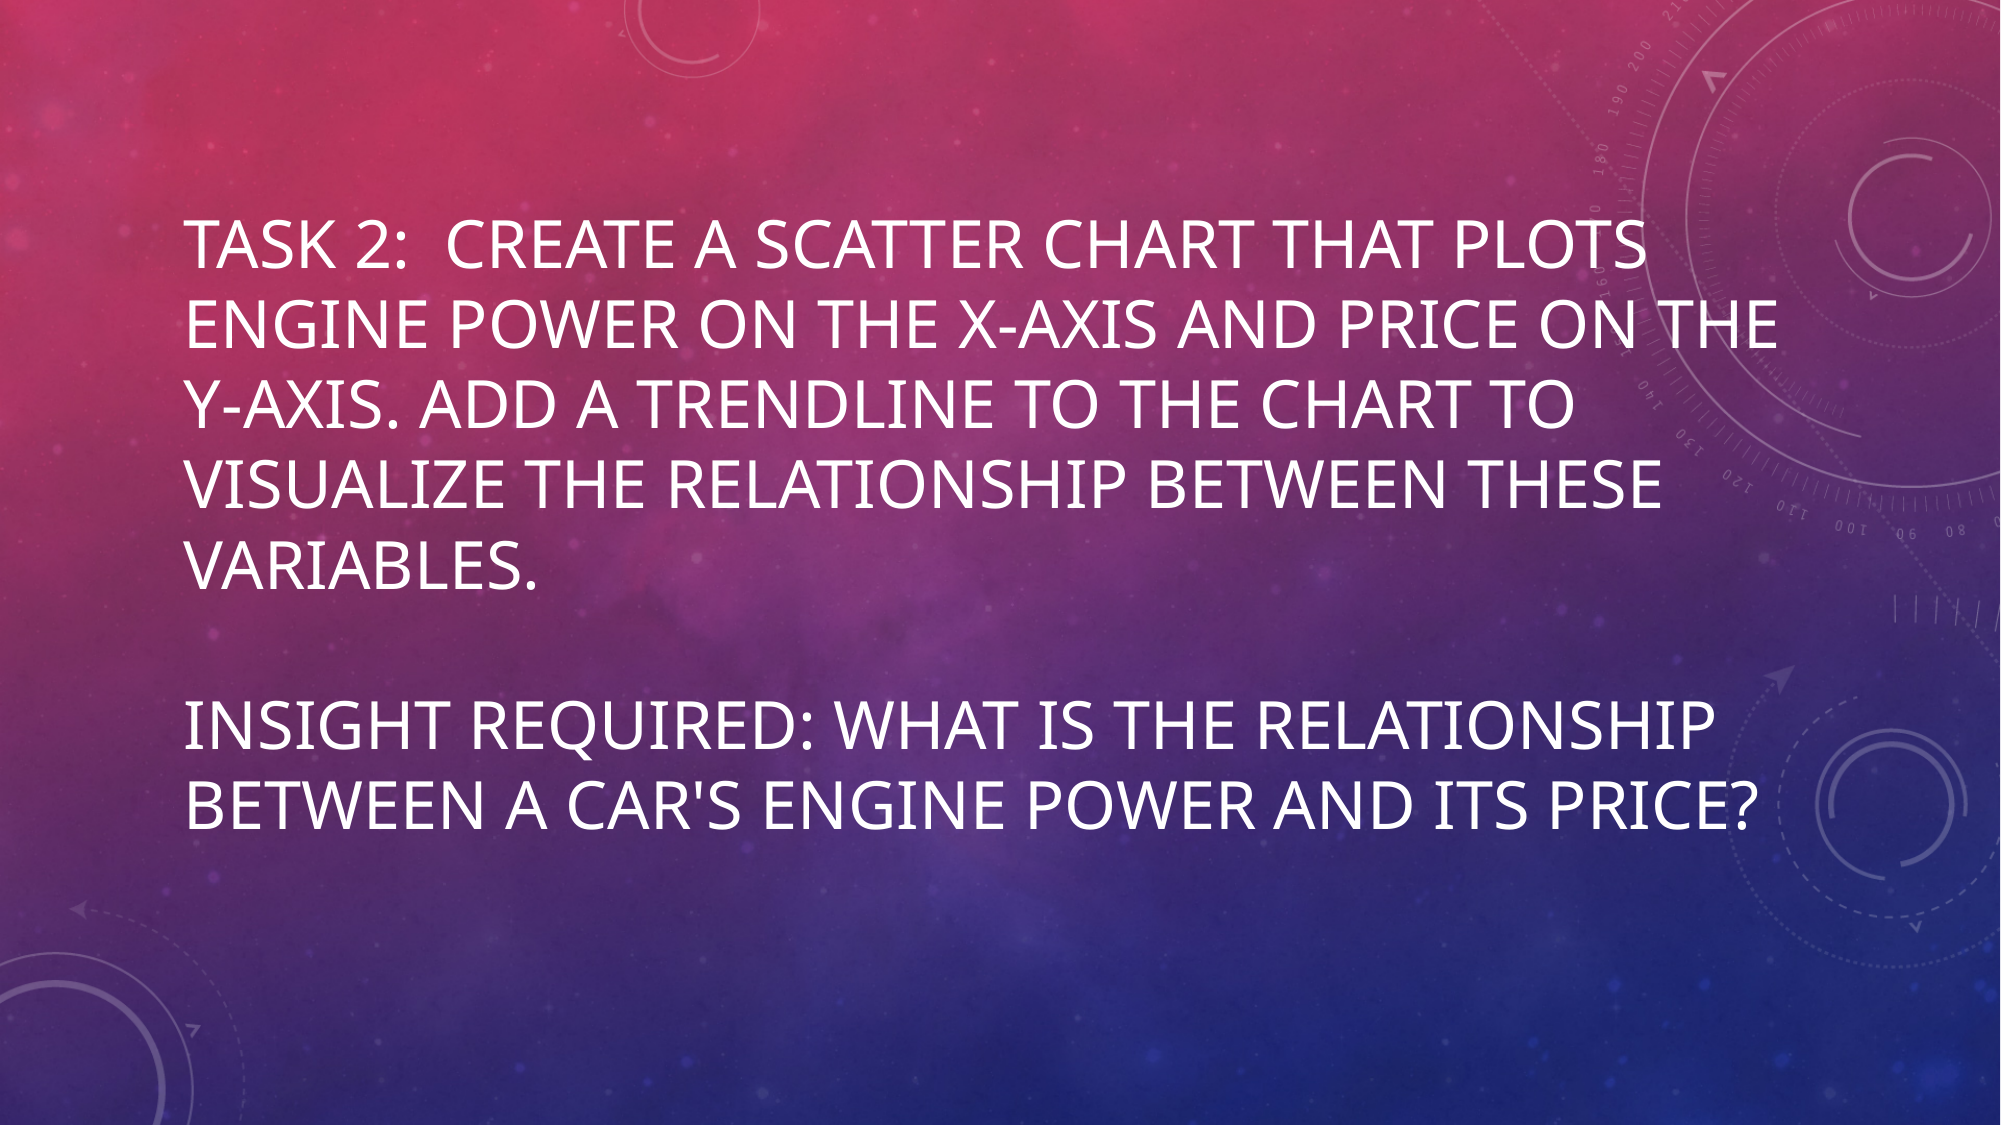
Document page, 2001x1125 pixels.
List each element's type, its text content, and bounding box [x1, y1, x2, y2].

picture [0, 0, 2001, 1125]
title Task 2: Create a scatter chart that plots engine power on the x-axis and price on the y-axis. Add a trendline to the chart to visualize the relationship between these variables. Insight Required: What is the relationship between a car's engine power and its price? [169, 152, 1831, 973]
